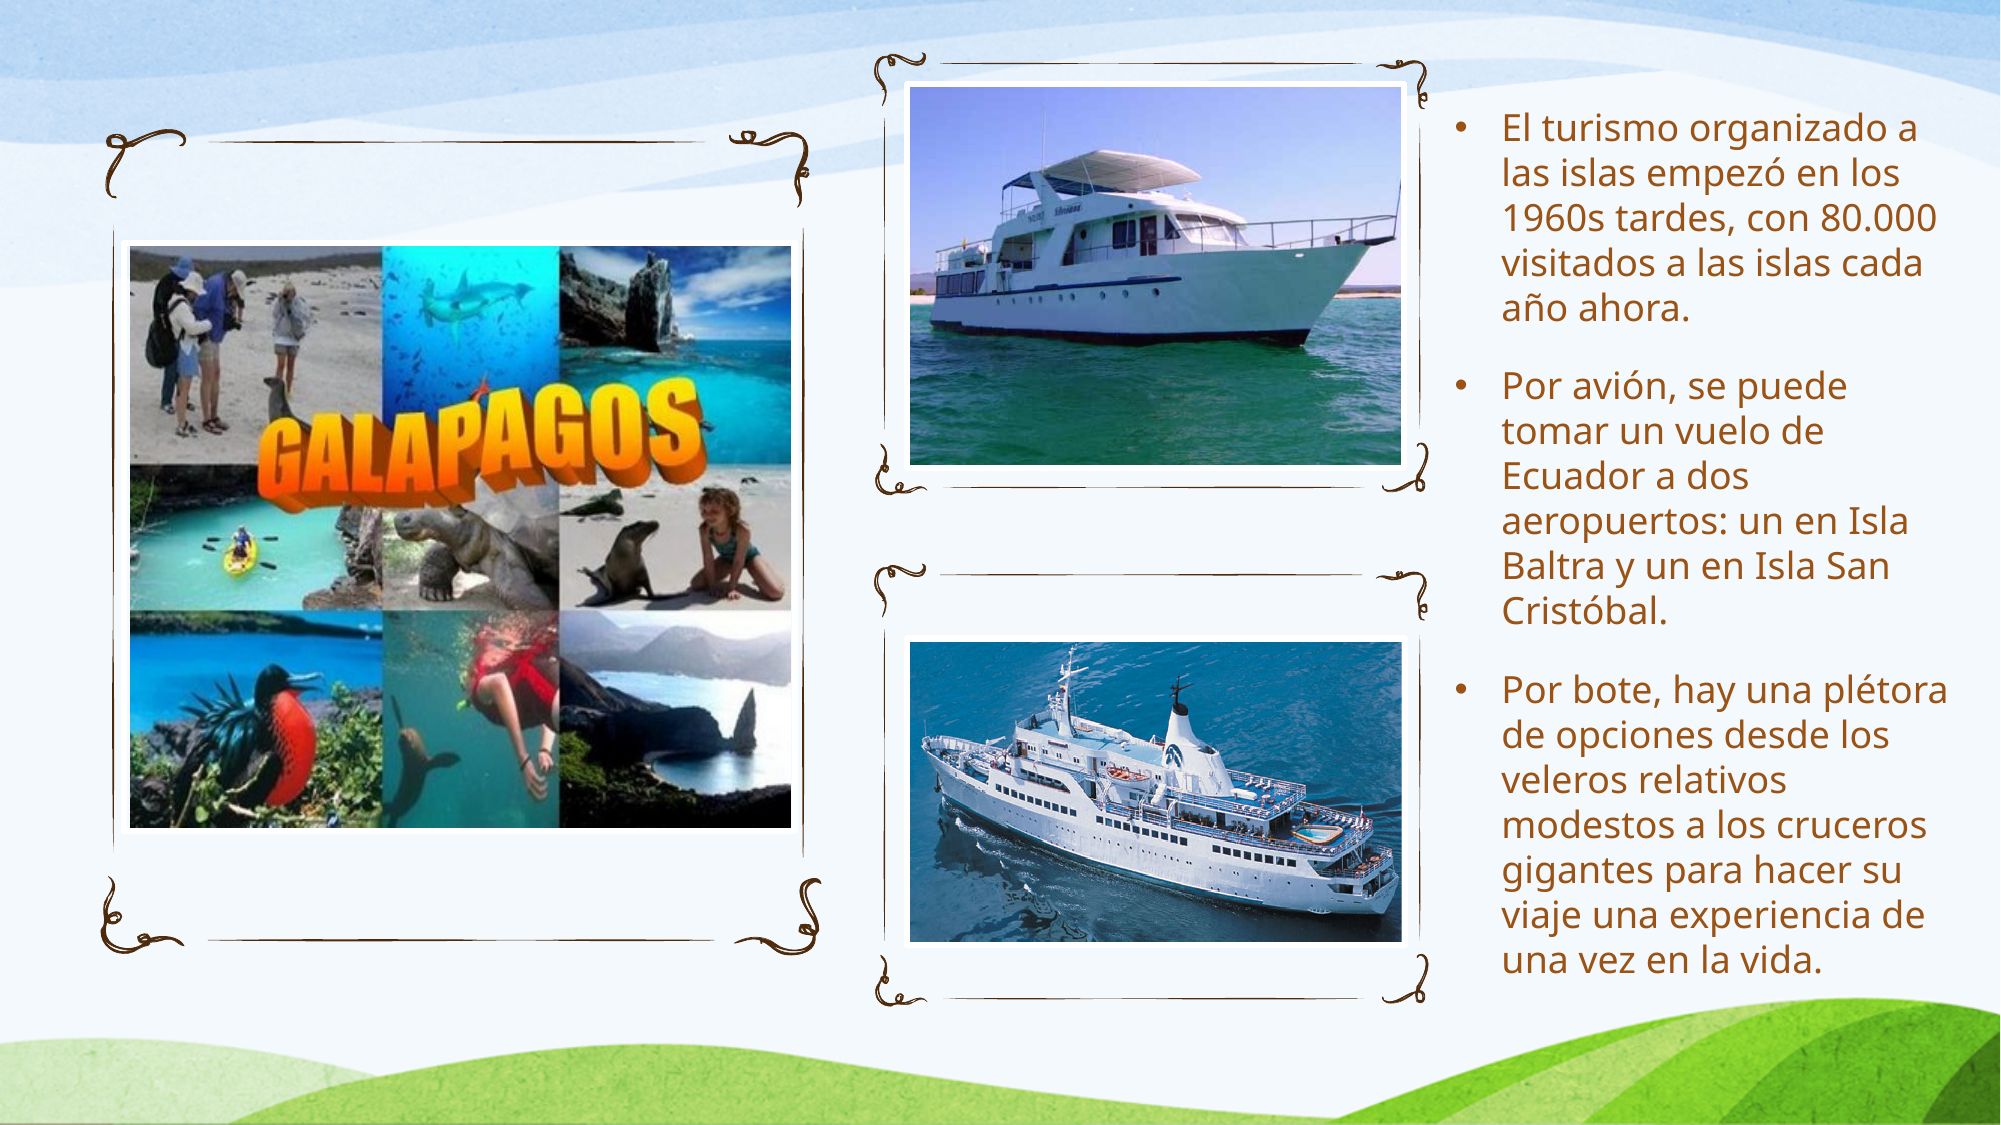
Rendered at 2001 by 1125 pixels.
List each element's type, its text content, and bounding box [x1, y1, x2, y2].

list El turismo organizado a las islas empezó en los 1960s tardes, con 80.000 visitados a las islas cada año ahora. Por avión, se puede tomar un vuelo de Ecuador a dos aeropuertos: un en Isla Baltra y un en Isla San Cristóbal. Por bote, hay una plétora de opciones desde los veleros relativos modestos a los cruceros gigantes para hacer su viaje una experiencia de una vez en la vida. [1439, 336, 1973, 749]
picture [0, 0, 2001, 1125]
